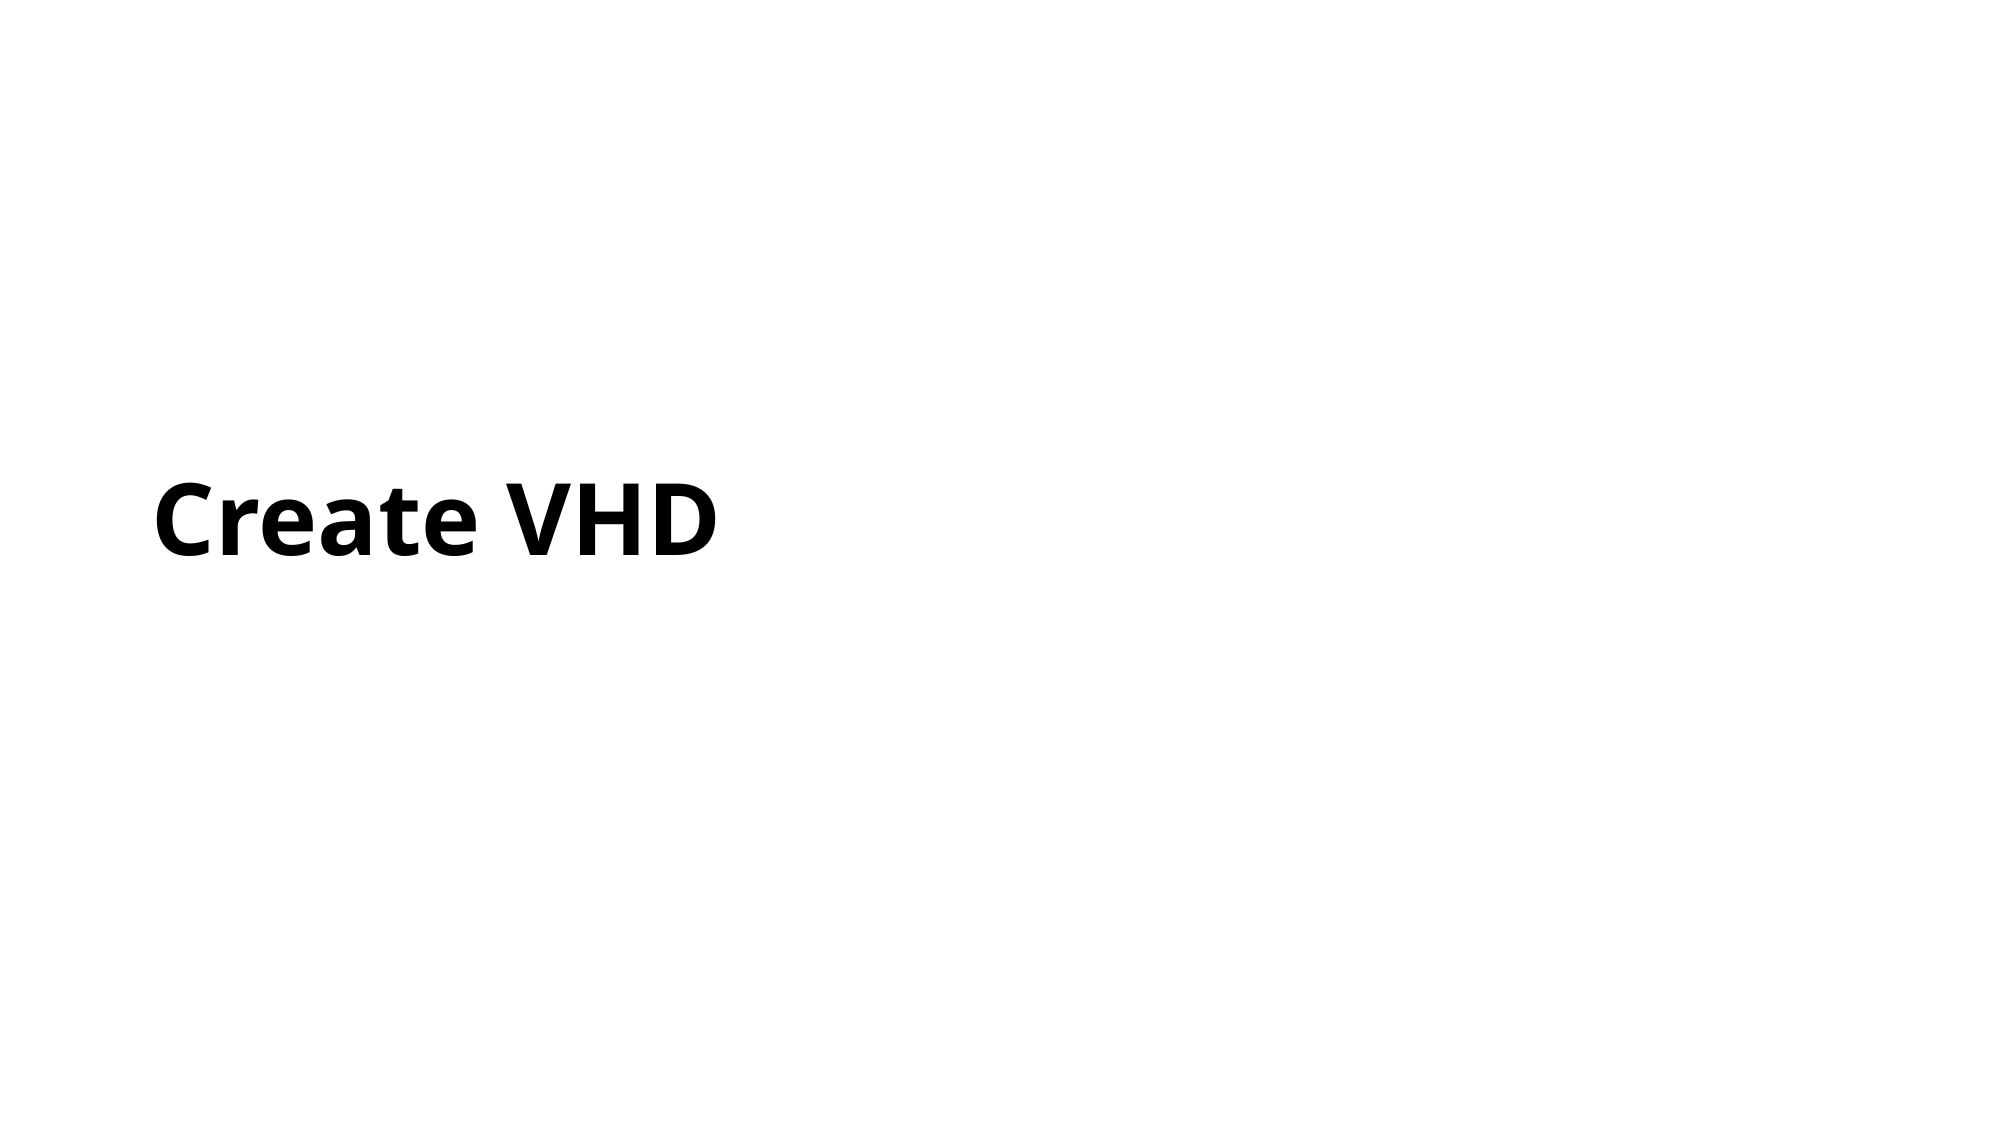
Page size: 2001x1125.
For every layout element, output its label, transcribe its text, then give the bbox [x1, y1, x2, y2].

title Create VHD [136, 280, 1862, 750]
